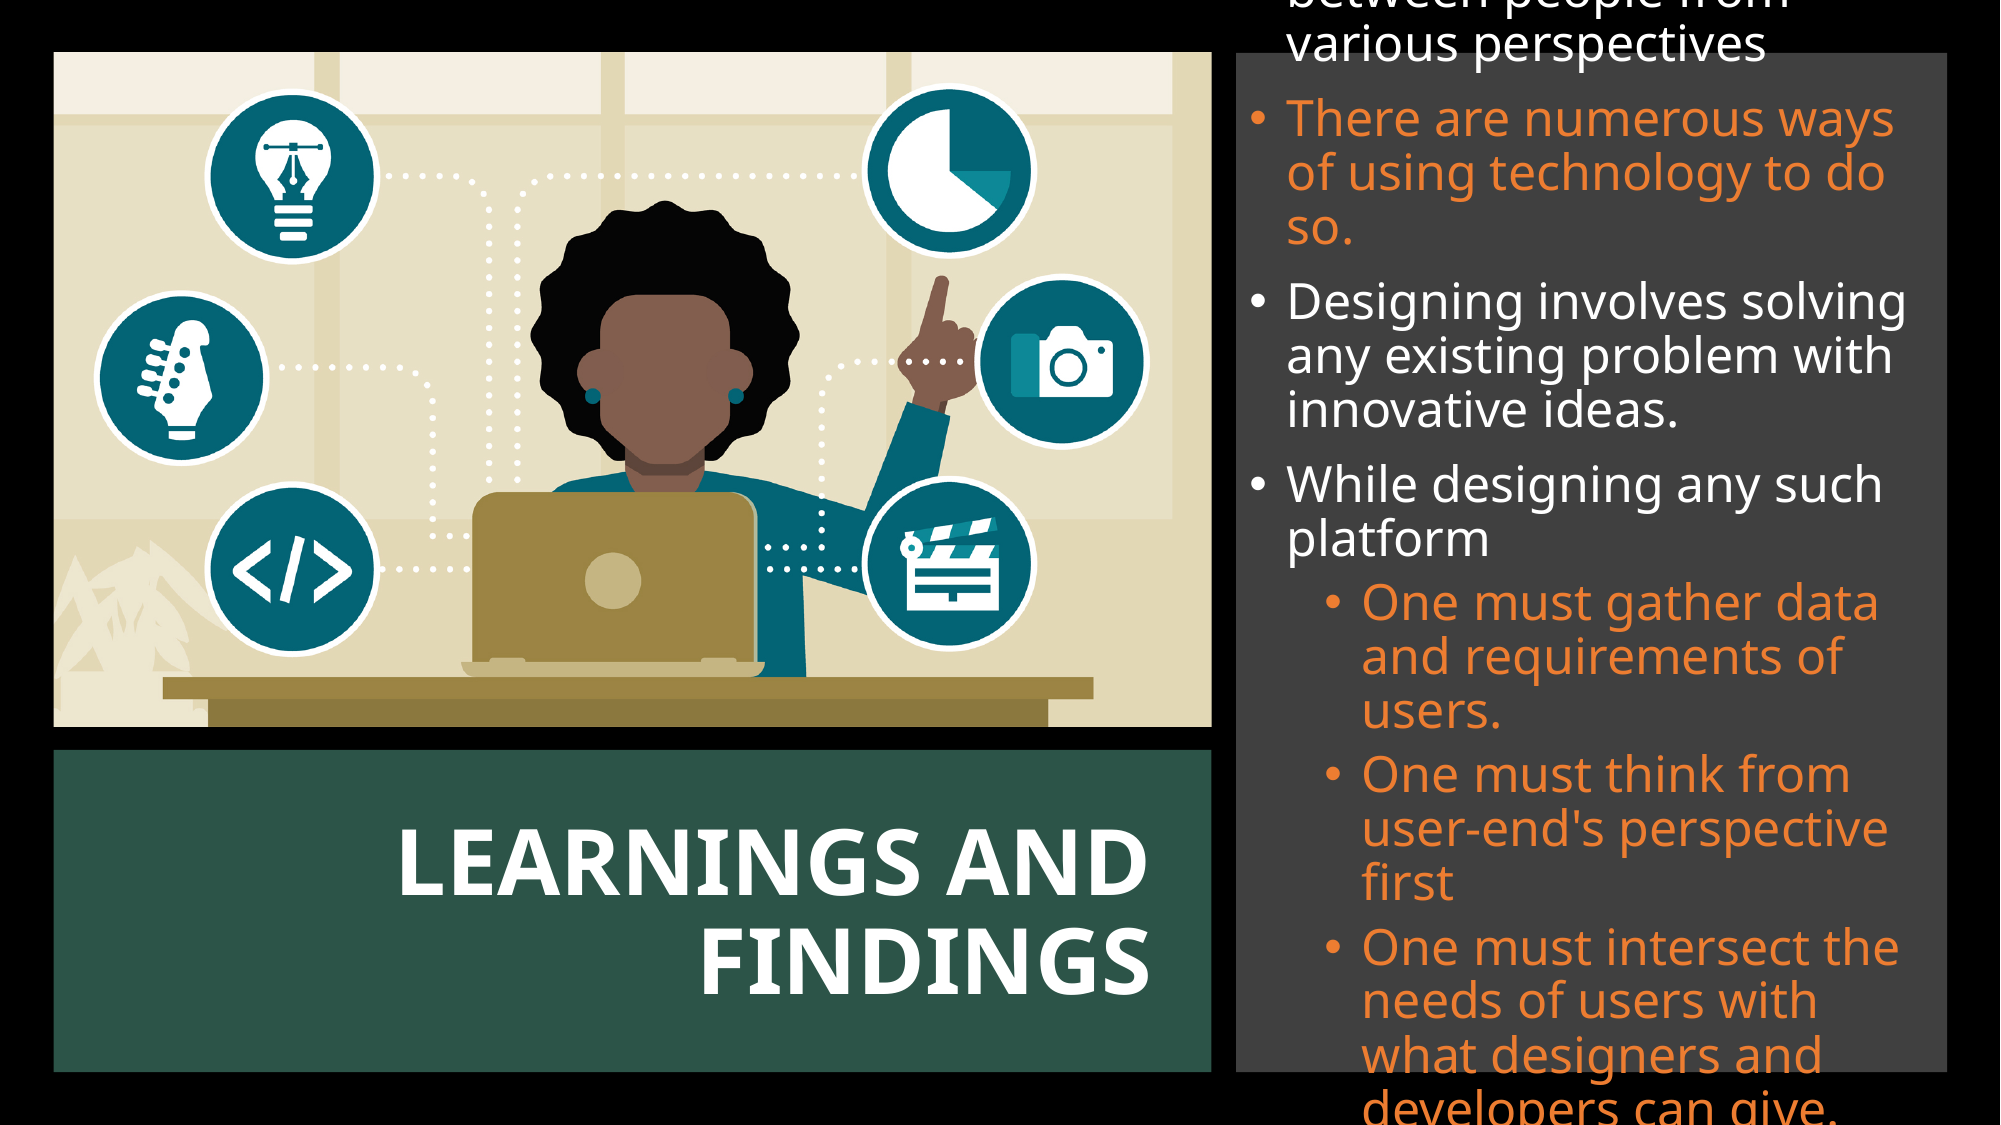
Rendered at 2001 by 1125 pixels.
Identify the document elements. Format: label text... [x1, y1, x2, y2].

picture [53, 52, 1212, 727]
text_box [1939, 52, 1948, 1073]
list Technology plays vital role to initiate communication between people from various perspectives There are numerous ways of using technology to do so. Designing involves solving any existing problem with innovative ideas. While designing any such platform One must gather data and requirements of users. One must think from user-end's perspective first One must intersect the needs of users with what designers and developers can give. Team work always leads to solutions and findings. [1234, 52, 1939, 1074]
title LEARNINGS AND FINDINGS [85, 782, 1168, 1049]
text_box [53, 749, 1212, 1073]
